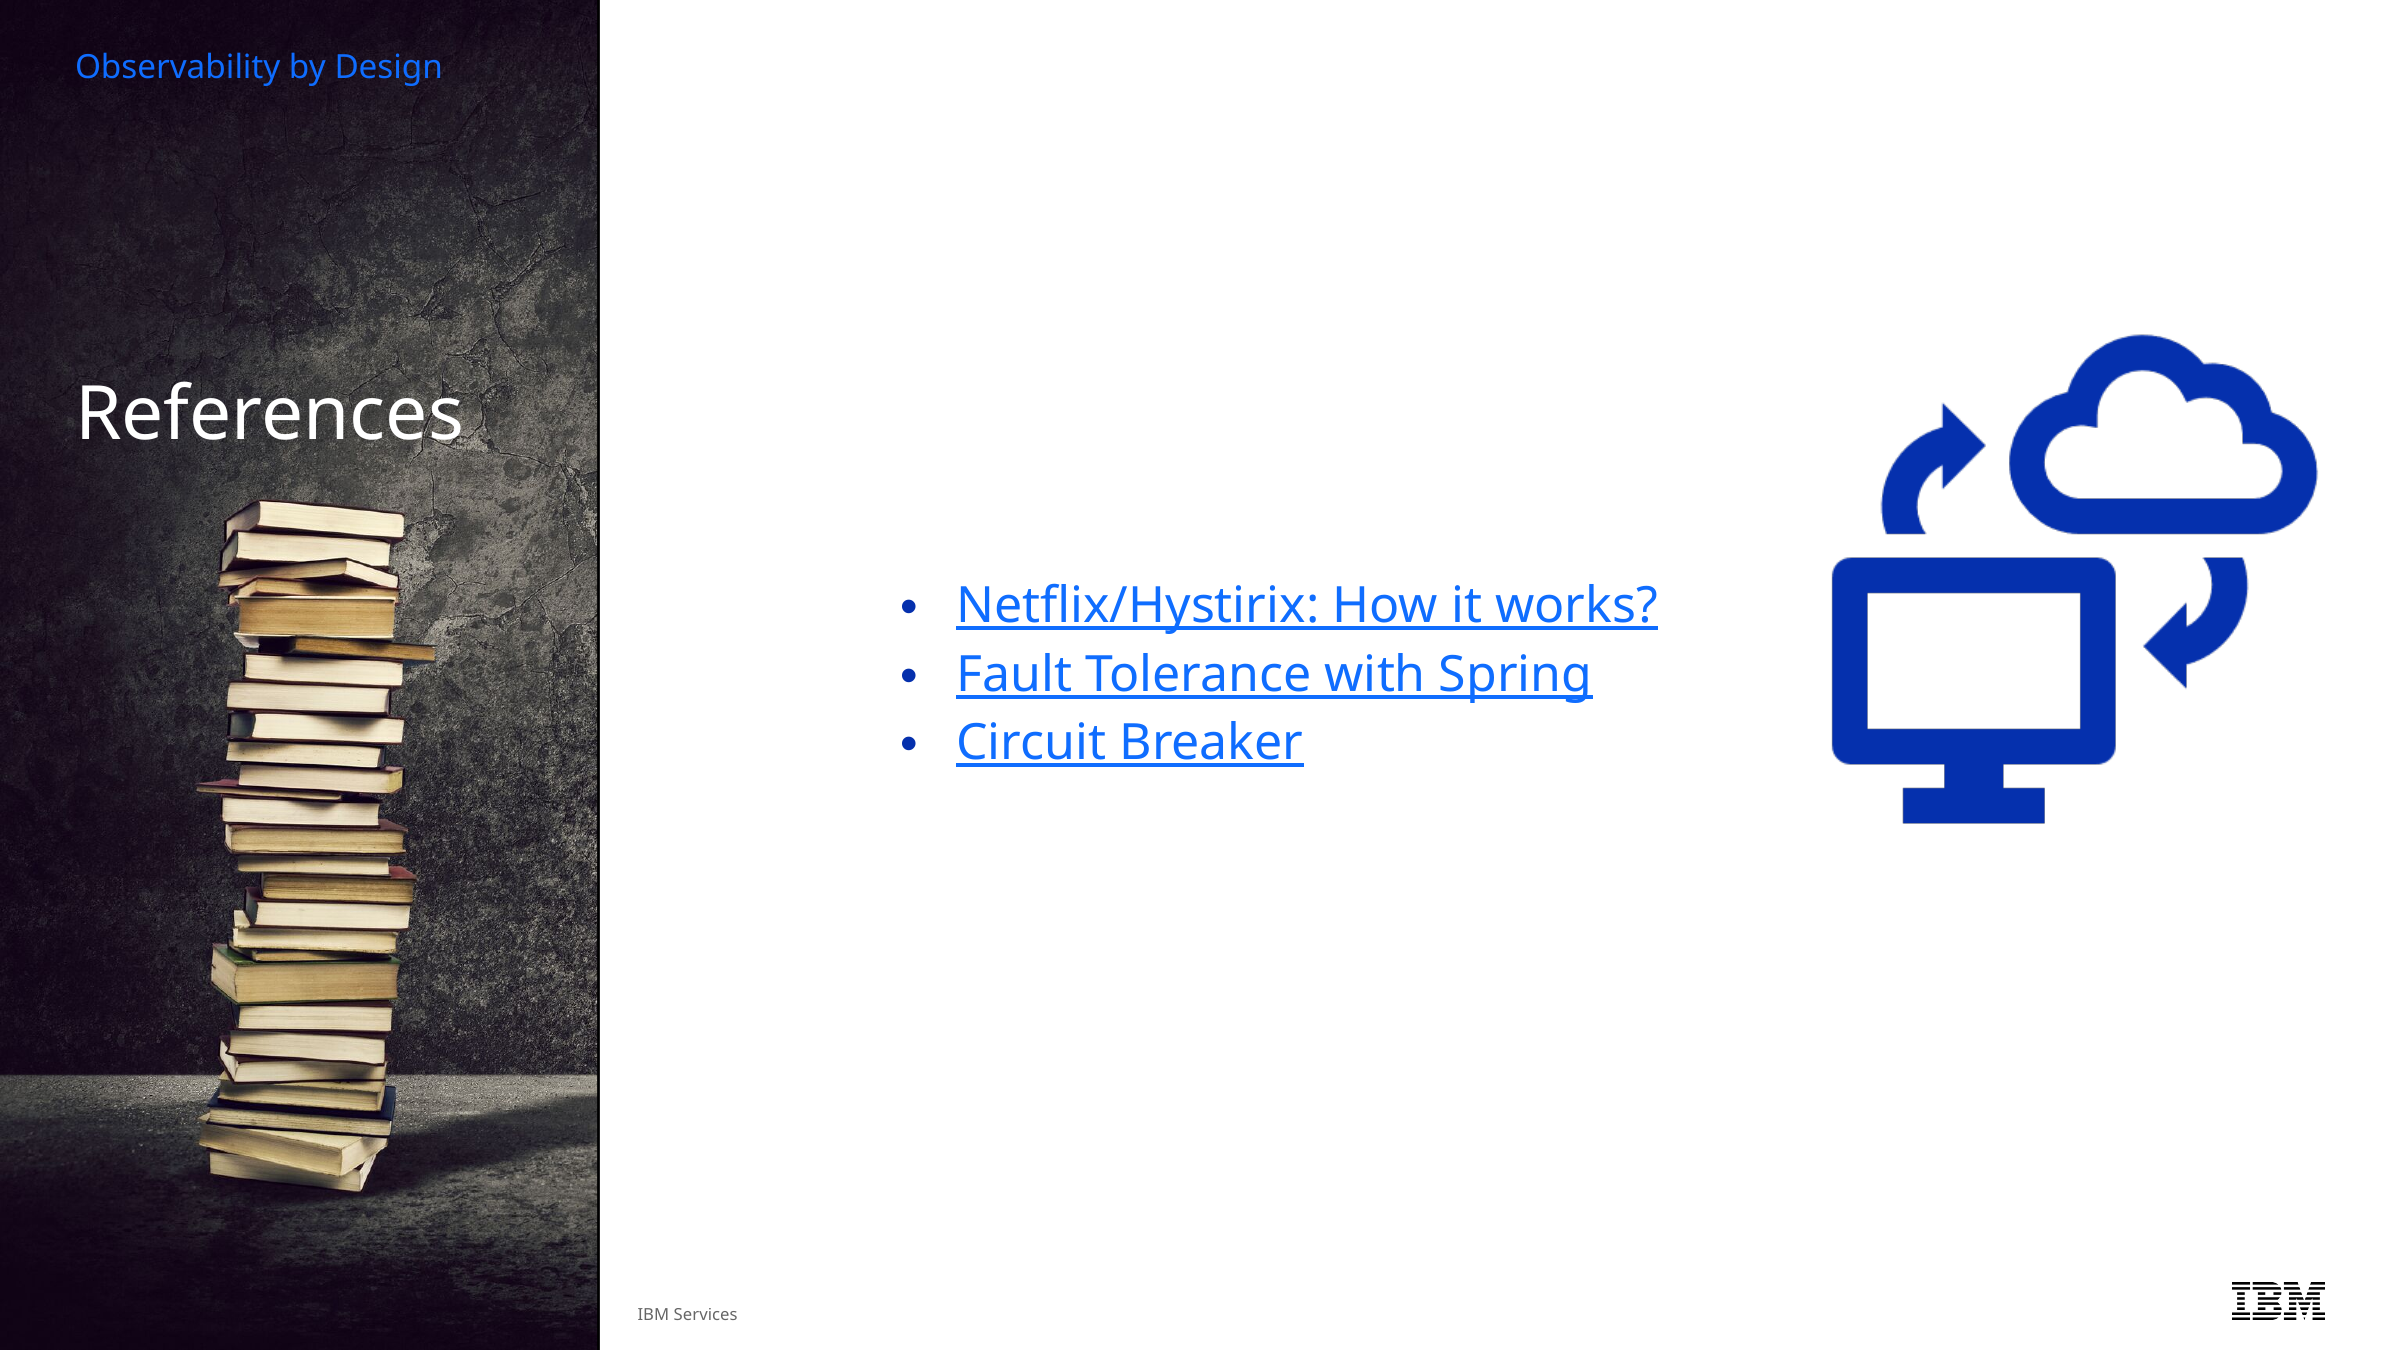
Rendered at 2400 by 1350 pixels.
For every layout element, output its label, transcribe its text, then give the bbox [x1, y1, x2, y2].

picture [2232, 1282, 2325, 1320]
text_box Netflix/Hystirix: How it works? Fault Tolerance with Spring Circuit Breaker [884, 580, 1703, 770]
picture [0, 0, 598, 1350]
list Observability by Design [75, 43, 563, 179]
title References [75, 337, 563, 938]
picture [1791, 298, 2358, 865]
